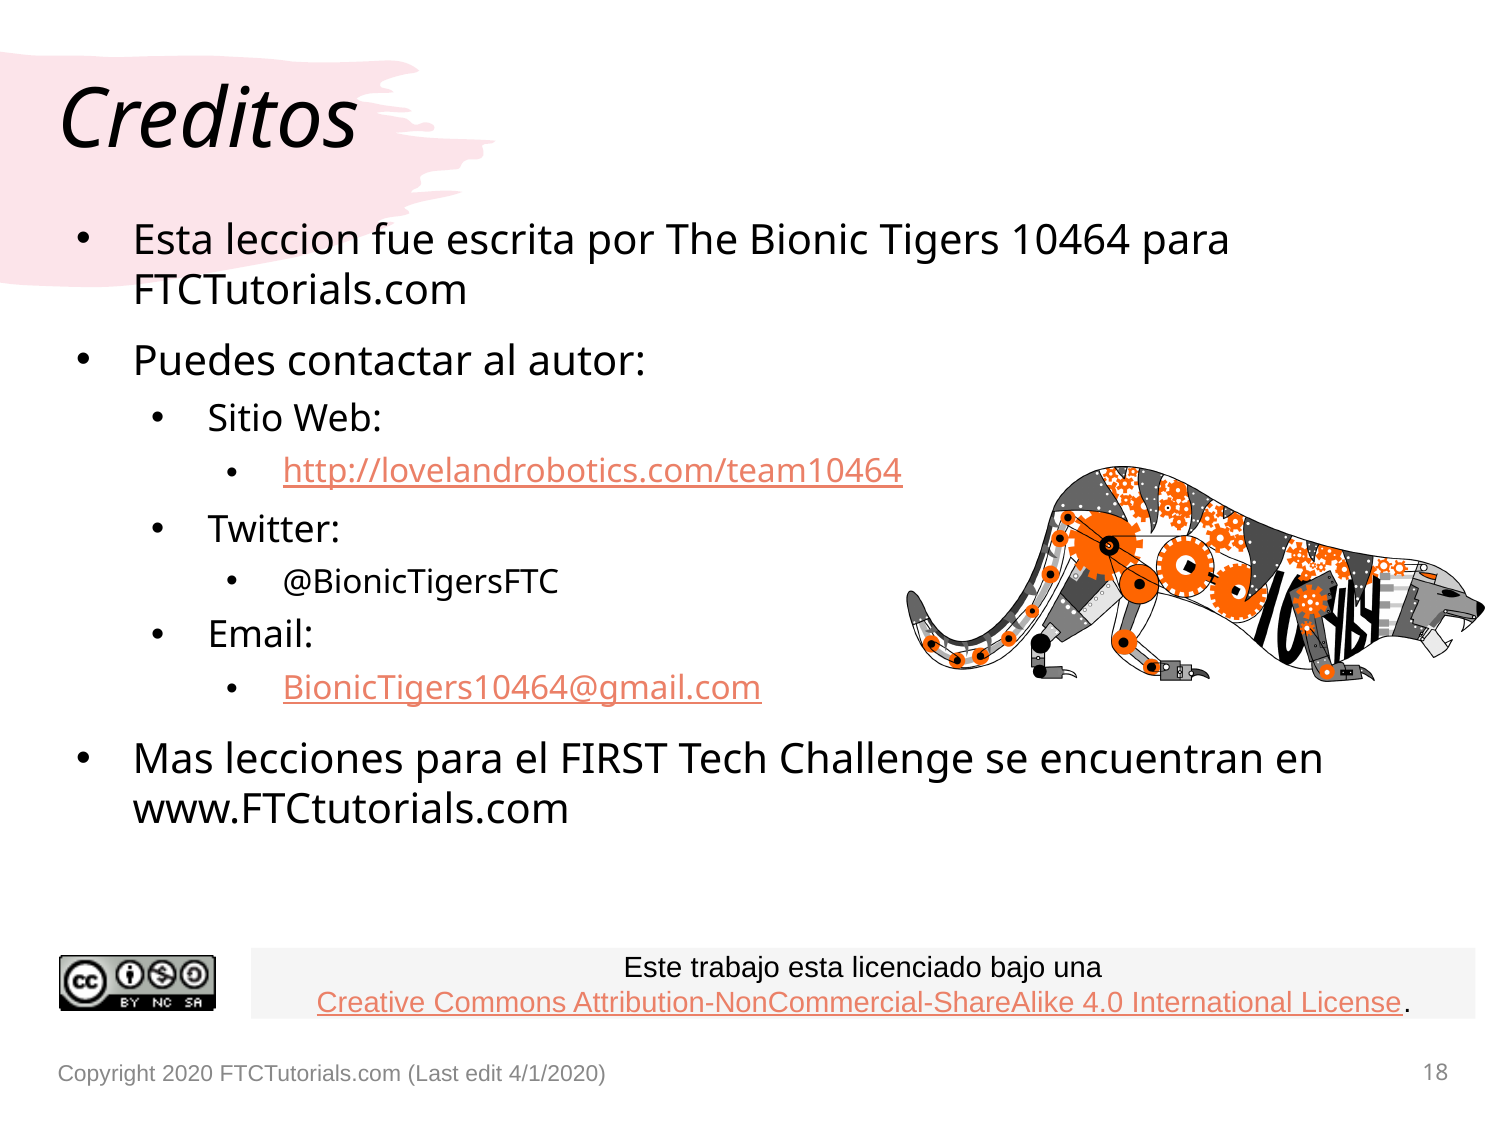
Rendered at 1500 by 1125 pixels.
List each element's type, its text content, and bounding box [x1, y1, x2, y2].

list Esta leccion fue escrita por The Bionic Tigers 10464 para FTCTutorials.com Puedes contactar al autor: Sitio Web: http://lovelandrobotics.com/team10464 Twitter: @BionicTigersFTC Email: BionicTigers10464@gmail.com Mas lecciones para el FIRST Tech Challenge se encuentran en www.FTCtutorials.com [42, 204, 1464, 1030]
slide_number 18 [1378, 1042, 1464, 1103]
picture [59, 955, 216, 1011]
picture [890, 375, 1500, 750]
footer Copyright 2020 FTCTutorials.com (Last edit 4/1/2020) [42, 1042, 718, 1103]
text_box Este trabajo esta licenciado bajo una Creative Commons Attribution-NonCommercial-ShareAlike 4.0 International License. [249, 946, 1478, 1021]
title Creditos [42, 59, 1464, 182]
